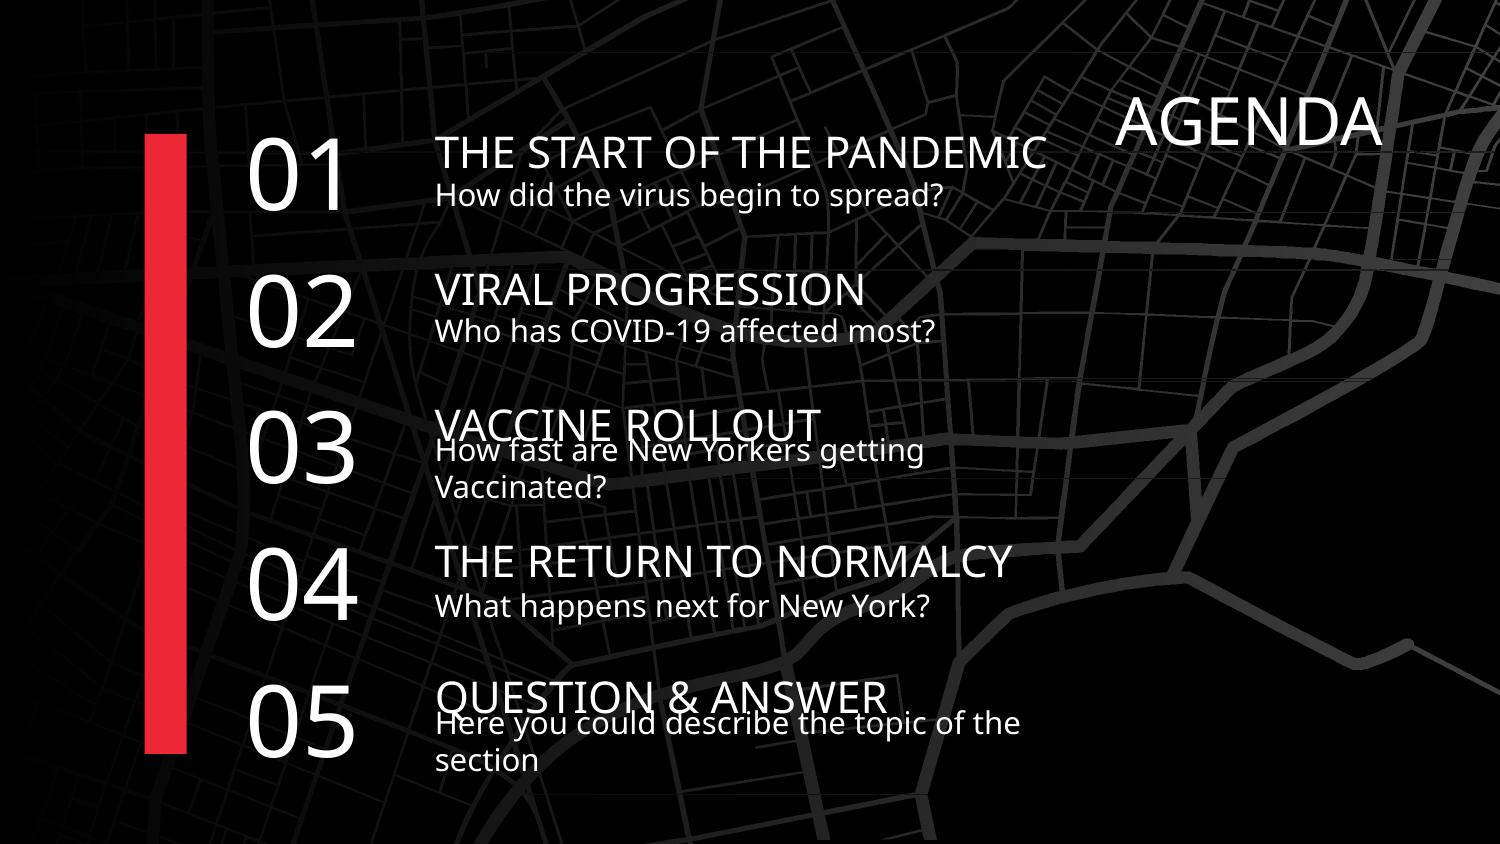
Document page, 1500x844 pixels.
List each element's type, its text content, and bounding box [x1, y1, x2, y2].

title AGENDA [827, 64, 1399, 144]
title 05 [224, 670, 381, 766]
subtitle Who has COVID-19 affected most? [419, 309, 1107, 351]
title 04 [224, 533, 381, 629]
title THE RETURN TO NORMALCY [419, 537, 1107, 583]
subtitle How did the virus begin to spread? [419, 173, 1107, 214]
title 01 [224, 122, 381, 218]
title THE START OF THE PANDEMIC [419, 128, 1107, 173]
title QUESTION & ANSWER [419, 673, 1107, 718]
text_box [144, 133, 187, 754]
title 03 [224, 396, 381, 492]
subtitle How fast are New Yorkers getting Vaccinated? [419, 447, 1107, 489]
title VIRAL PROGRESSION [419, 265, 1107, 309]
subtitle Here you could describe the topic of the section [419, 718, 1107, 763]
subtitle What happens next for New York? [419, 583, 1107, 626]
title 02 [224, 259, 381, 355]
title VACCINE ROLLOUT [419, 401, 1107, 447]
